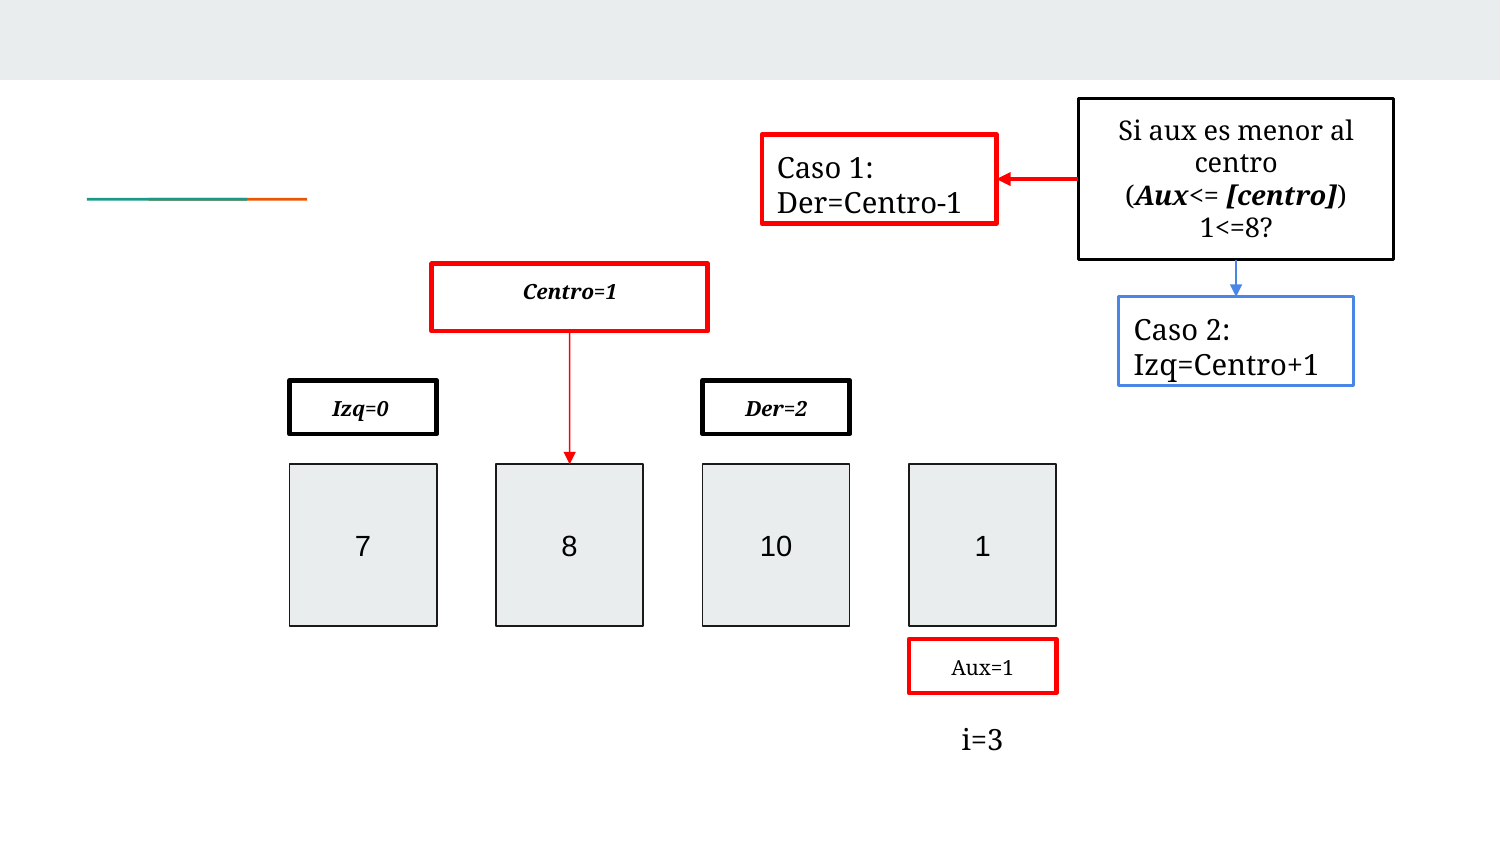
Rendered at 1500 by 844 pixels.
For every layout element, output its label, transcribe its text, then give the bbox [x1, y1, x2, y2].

text_box 10 [702, 464, 850, 626]
text_box Aux=1 [909, 639, 1057, 693]
text_box Izq=0 [289, 380, 437, 434]
text_box i=3 [943, 706, 1022, 760]
text_box 7 [289, 464, 437, 626]
text_box Der=2 [702, 380, 850, 434]
text_box Caso 1: Der=Centro-1 [761, 134, 997, 224]
text_box Centro=1 [431, 263, 708, 331]
text_box Si aux es menor al centro (Aux<= [centro]) 1<=8? [1078, 98, 1394, 260]
text_box Caso 2: Izq=Centro+1 [1118, 296, 1354, 386]
text_box 1 [909, 464, 1057, 626]
text_box 8 [496, 464, 644, 626]
